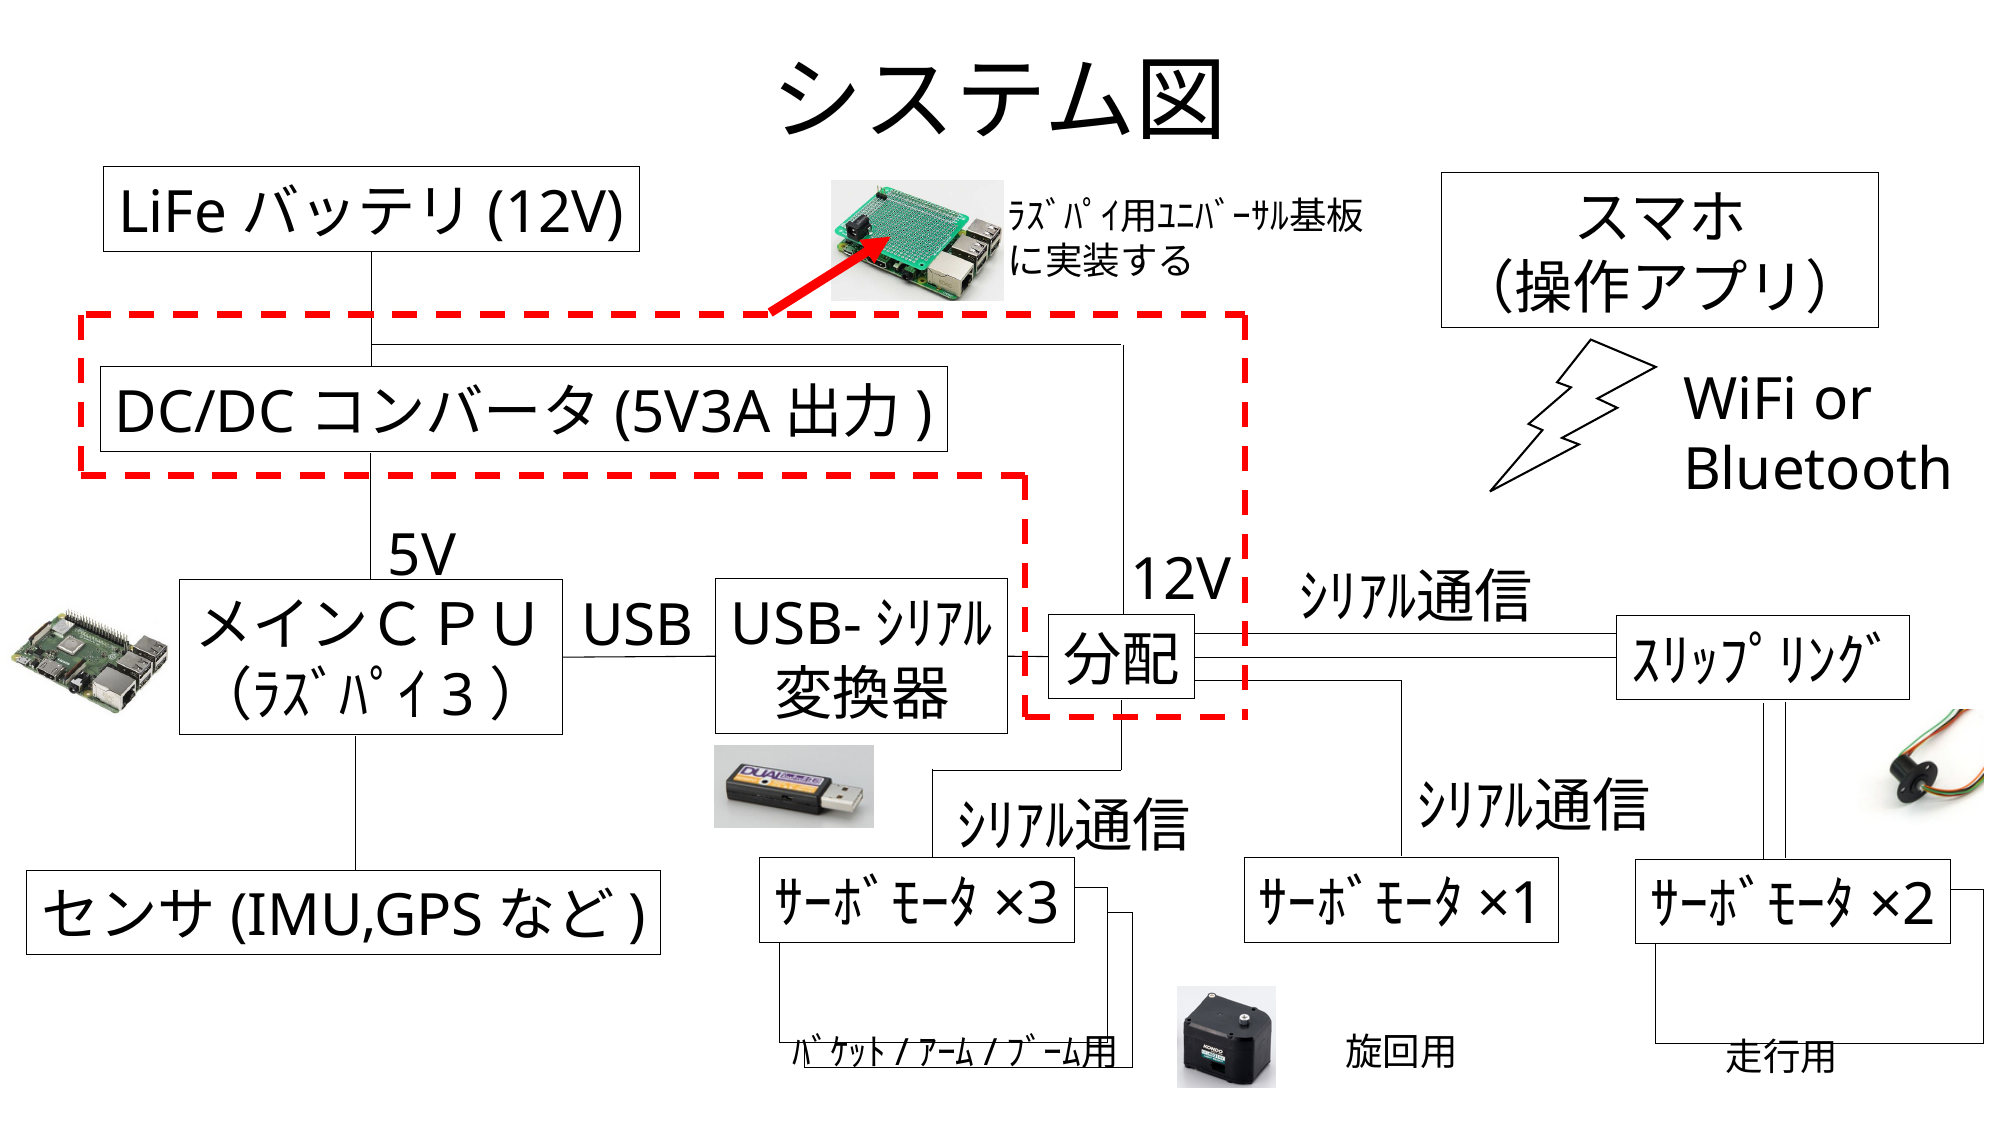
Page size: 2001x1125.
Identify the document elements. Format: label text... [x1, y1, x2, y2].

text_box ｼﾘｱﾙ通信 [942, 780, 1227, 865]
text_box 5V [372, 509, 471, 595]
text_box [1628, 859, 1984, 975]
picture [1177, 986, 1276, 1088]
text_box 走行用 [1710, 1025, 1854, 1086]
title システム図 [137, 0, 1863, 212]
text_box 12V [1115, 533, 1123, 614]
picture [714, 745, 874, 828]
text_box ｼﾘｱﾙ通信 [1284, 551, 1569, 633]
picture [1856, 709, 1984, 825]
picture [830, 180, 1004, 301]
text_box ｽﾘｯﾌﾟﾘﾝｸﾞ [1616, 615, 1910, 700]
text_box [1438, 172, 1982, 511]
text_box LiFeバッテリ(12V) [103, 166, 640, 252]
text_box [770, 236, 891, 313]
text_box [753, 857, 1134, 999]
text_box DC/DCコンバータ(5V3A出力) [100, 366, 948, 452]
text_box ｼﾘｱﾙ通信 [1402, 760, 1687, 846]
text_box ｻｰﾎﾞﾓｰﾀ×1 [1244, 857, 1559, 943]
text_box USB [566, 579, 743, 665]
text_box センサ(IMU,GPSなど) [26, 870, 661, 955]
text_box 分配 [1048, 614, 1195, 699]
picture [0, 602, 171, 718]
text_box ﾗｽﾞﾊﾟｲ用ﾕﾆﾊﾞｰｻﾙ基板 に実装する [1004, 184, 1402, 290]
text_box ﾊﾞｹｯﾄ/ｱｰﾑ/ﾌﾞｰﾑ用 [777, 1020, 1134, 1081]
text_box メインＣＰＵ （ﾗｽﾞﾊﾟｲ3） [179, 579, 563, 735]
text_box 旋回用 [1330, 1020, 1473, 1081]
text_box 12V [1124, 533, 1244, 619]
text_box USB-ｼﾘｱﾙ 変換器 [715, 578, 1008, 734]
